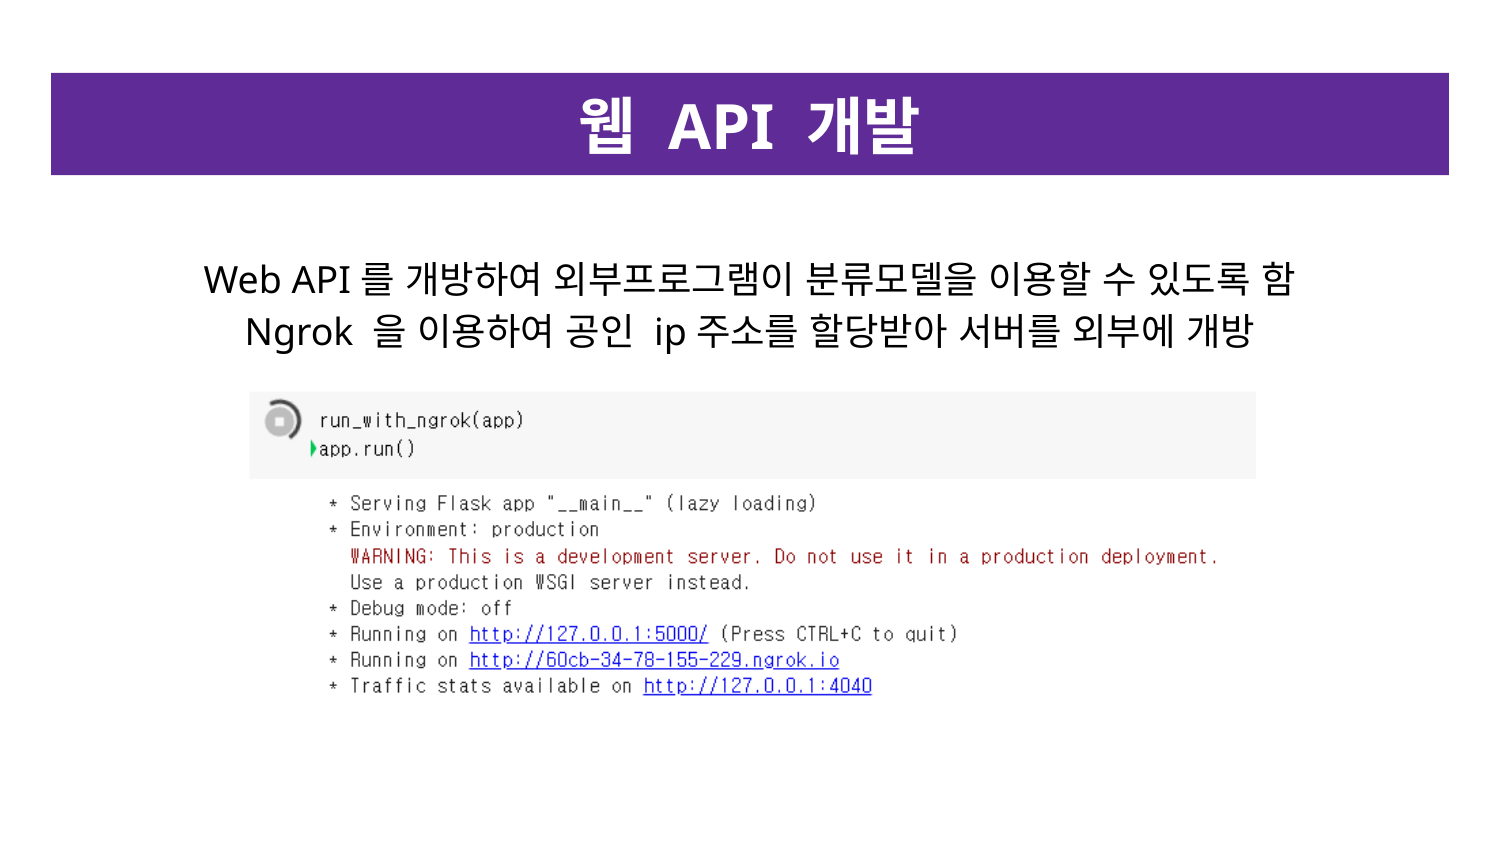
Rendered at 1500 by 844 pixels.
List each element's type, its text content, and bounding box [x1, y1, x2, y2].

title 웹 API 개발 [51, 72, 1449, 176]
list Web API를 개방하여 외부프로그램이 분류모델을 이용할 수 있도록 함 Ngrok 을 이용하여 공인 ip주소를 할당받아 서버를 외부에 개방 [51, 189, 1449, 750]
picture [243, 376, 1257, 750]
